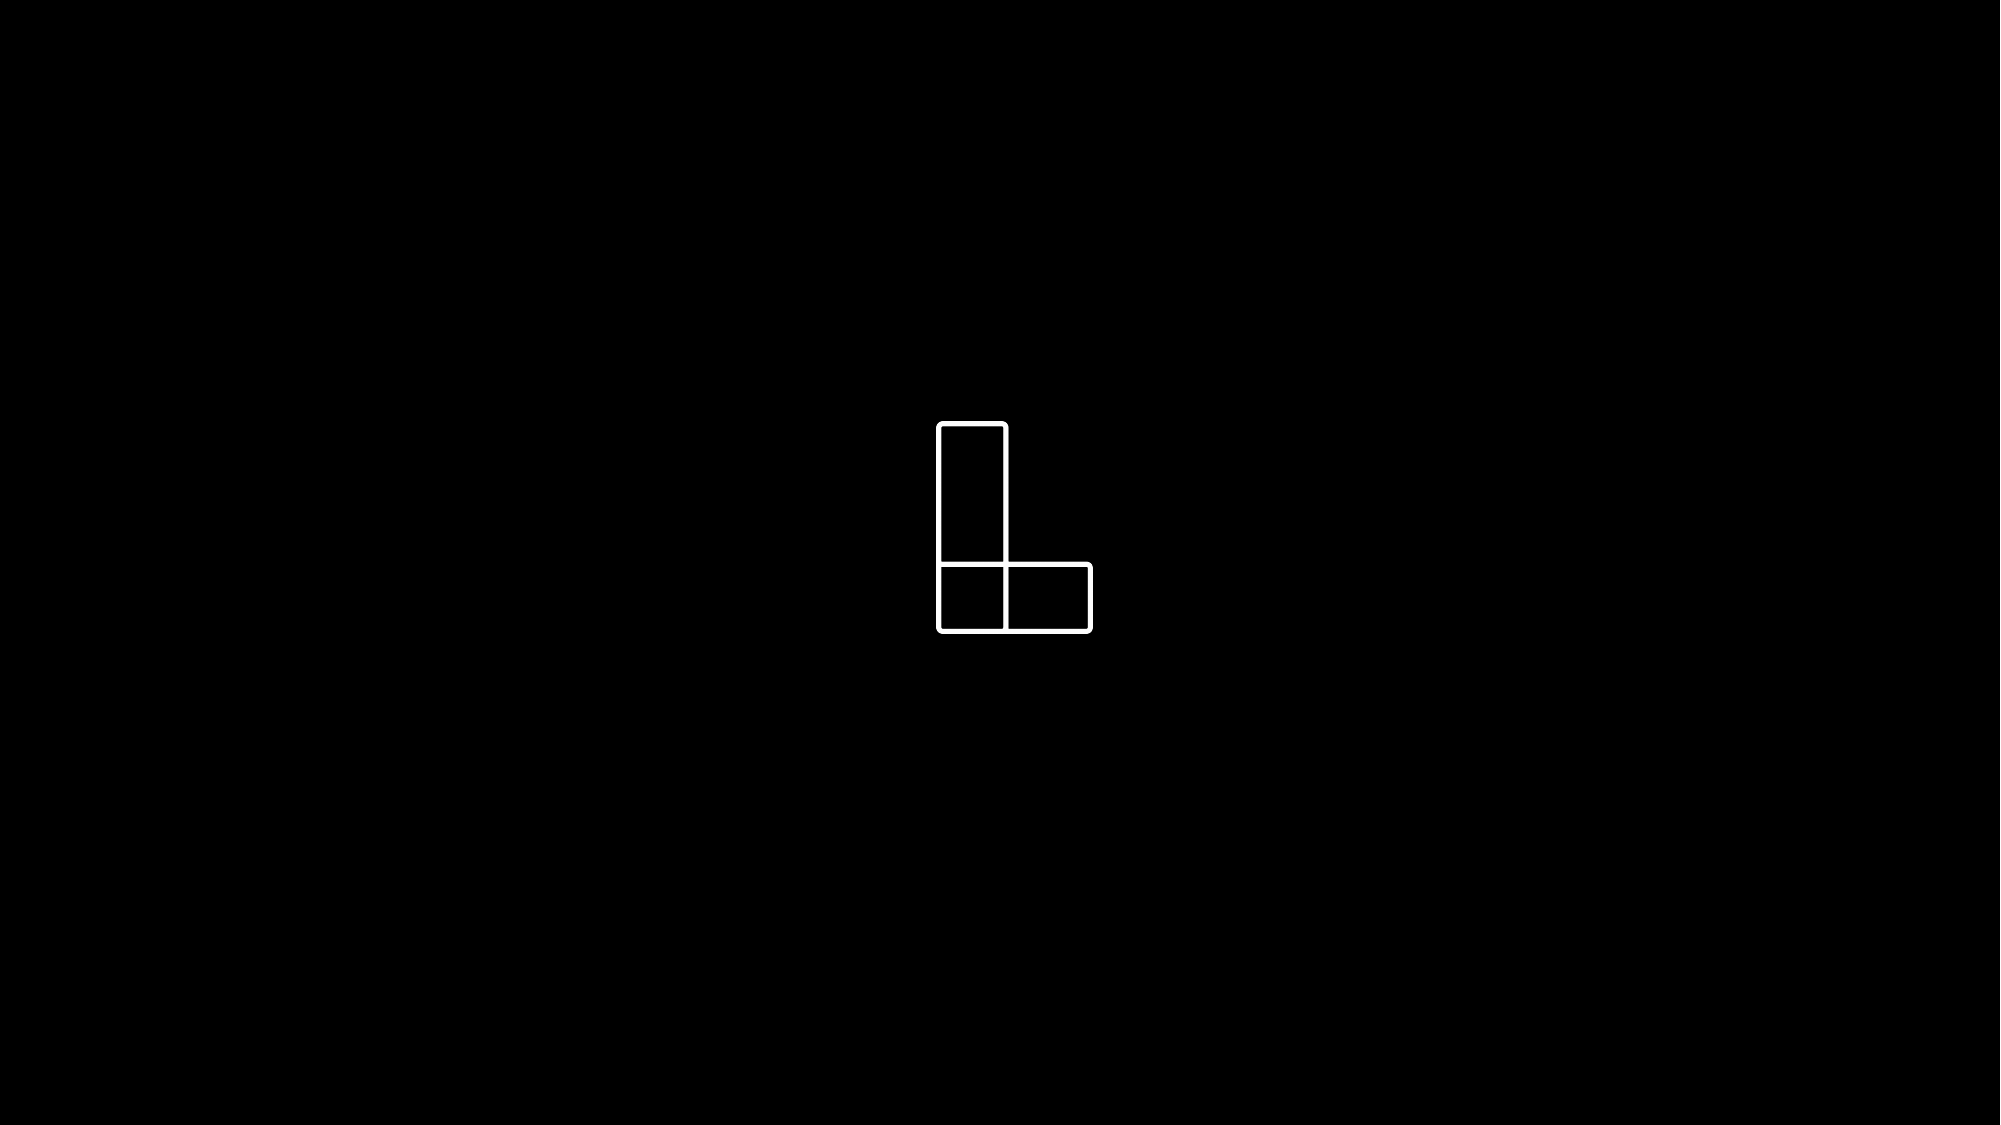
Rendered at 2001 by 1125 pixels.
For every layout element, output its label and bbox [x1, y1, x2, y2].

picture [936, 421, 1093, 634]
